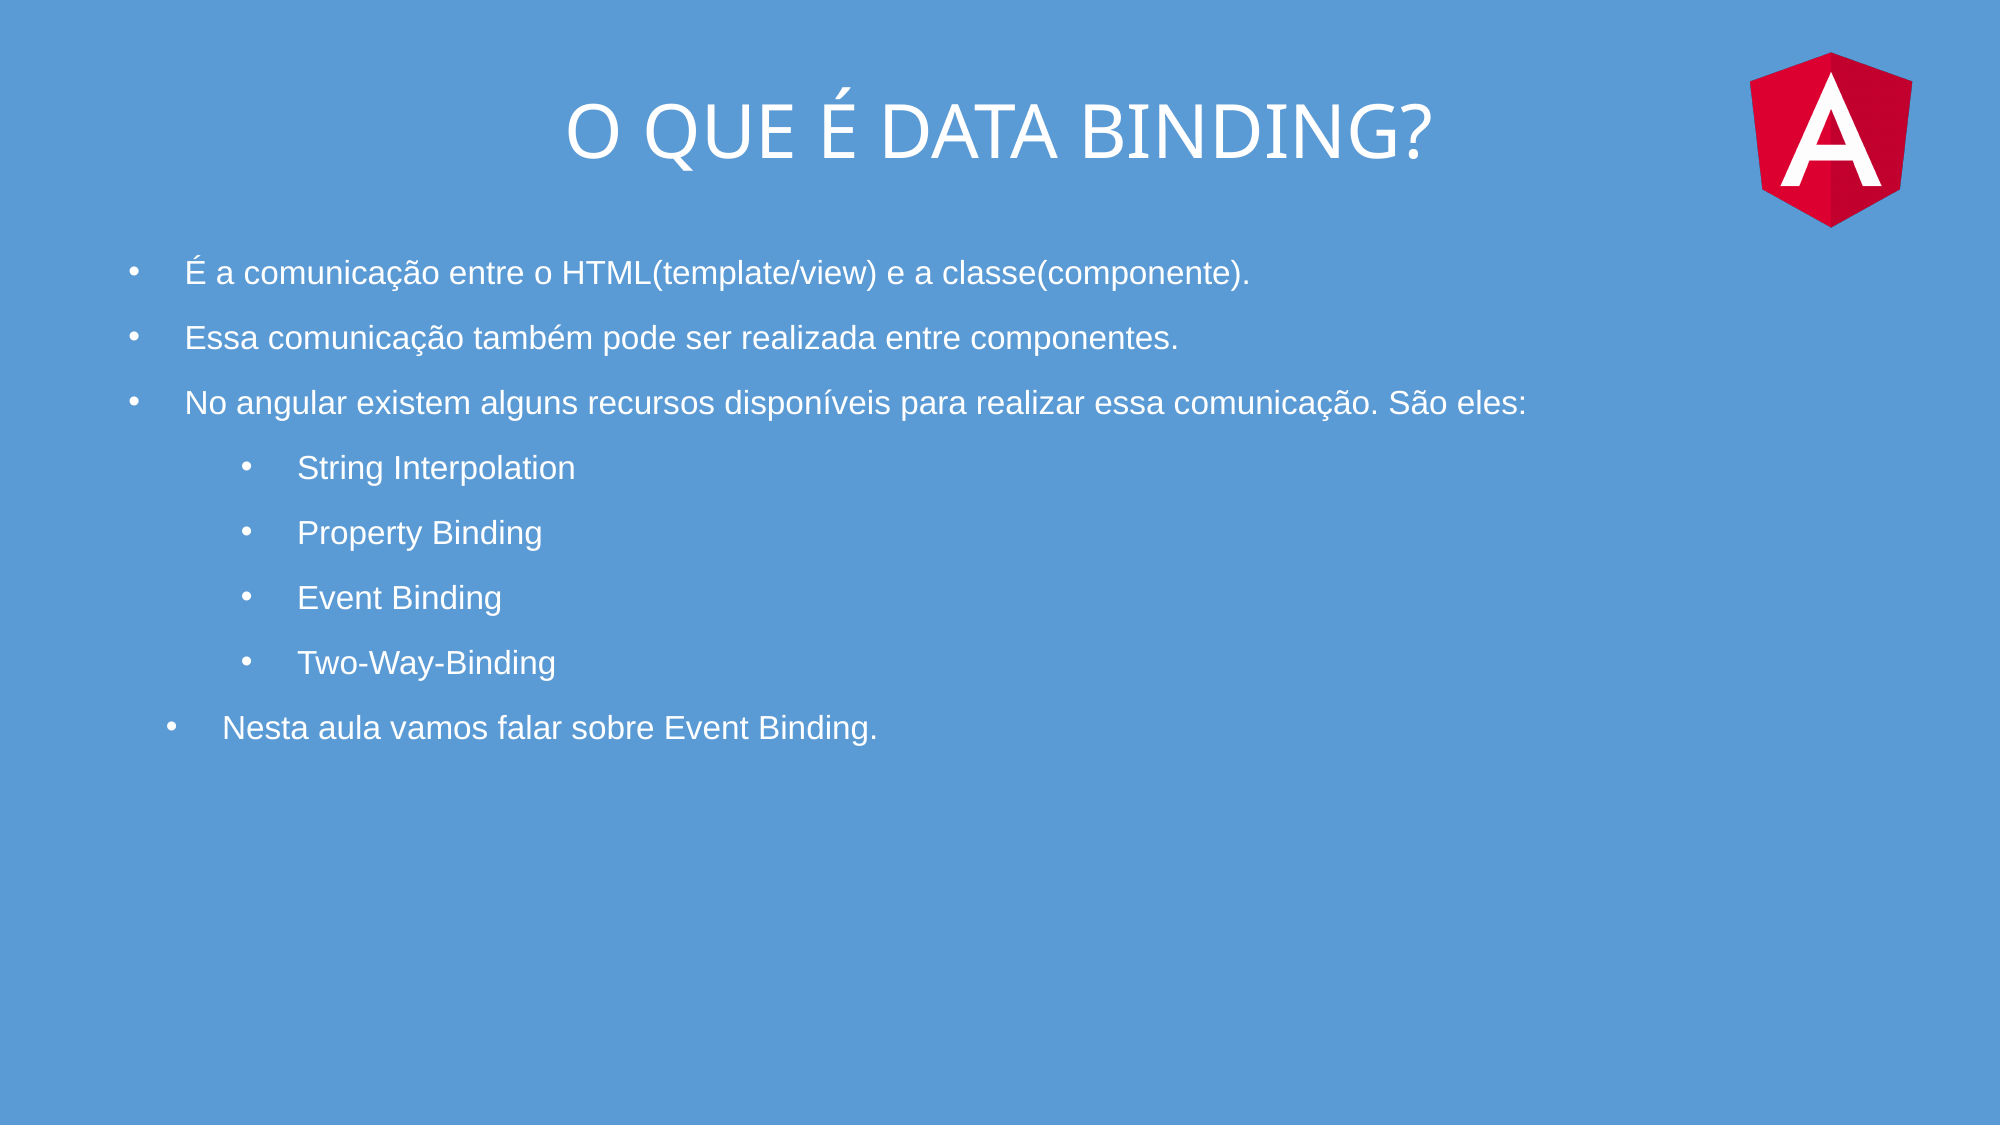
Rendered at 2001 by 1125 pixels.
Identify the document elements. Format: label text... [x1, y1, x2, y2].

text_box O que é data binding? [58, 90, 1722, 180]
text_box É a comunicação entre o HTML(template/view) e a classe(componente). Essa comunicação também pode ser realizada entre componentes. No angular existem alguns recursos disponíveis para realizar essa comunicação. São eles: String Interpolation Property Binding Event Binding Two-Way-Binding Nesta aula vamos falar sobre Event Binding. [113, 244, 1915, 754]
picture [1722, 26, 1940, 245]
